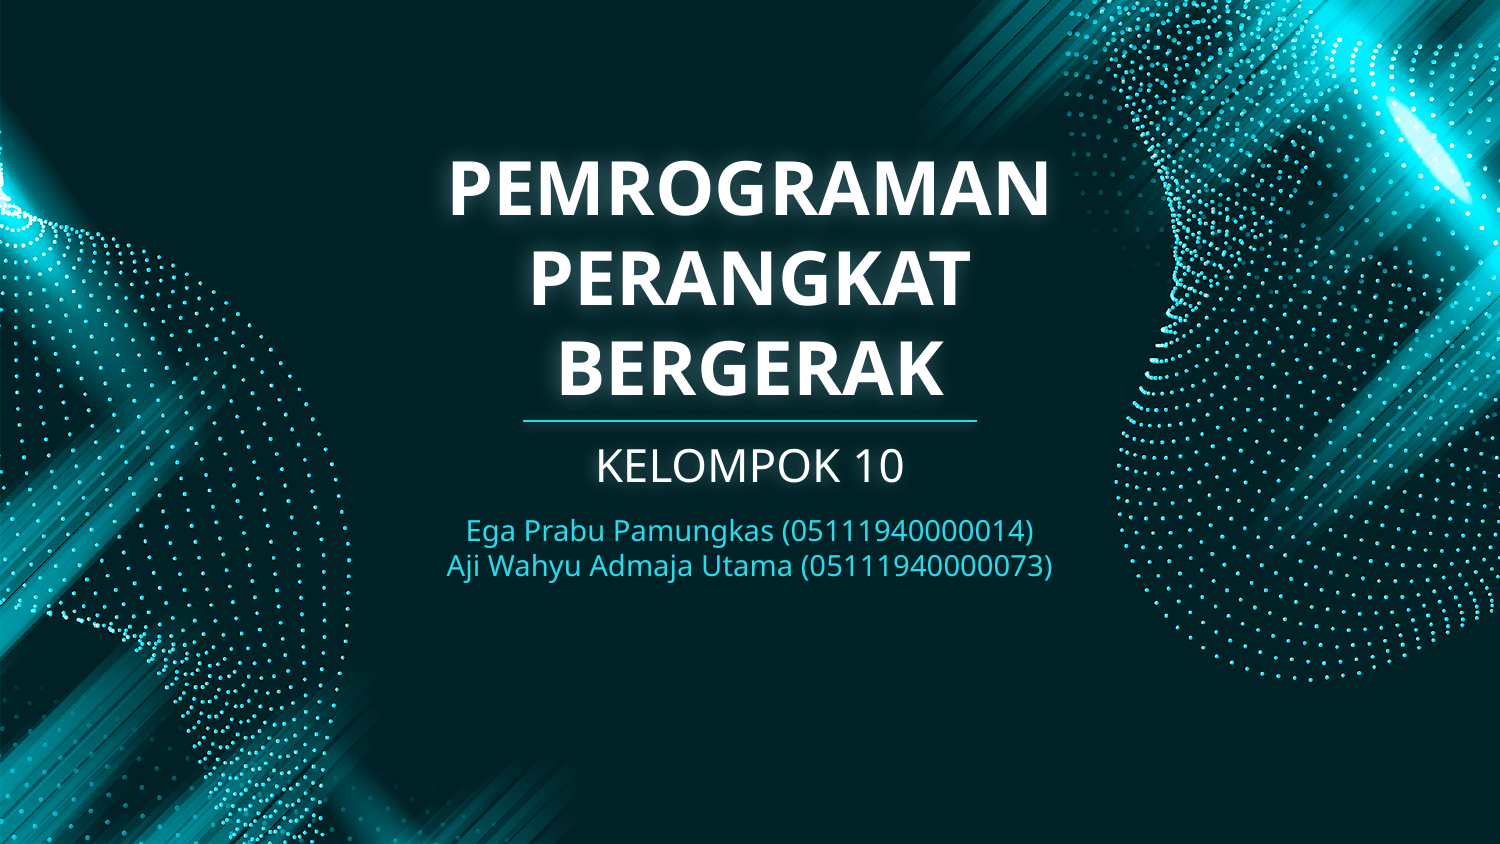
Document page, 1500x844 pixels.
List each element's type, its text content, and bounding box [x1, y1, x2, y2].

picture [0, 0, 1500, 844]
subtitle Ega Prabu Pamungkas (05111940000014) Aji Wahyu Admaja Utama (05111940000073) [335, 497, 1165, 603]
title KELOMPOK 10 [482, 430, 1018, 507]
title PEMROGRAMAN PERANGKAT BERGERAK [356, 319, 1144, 426]
